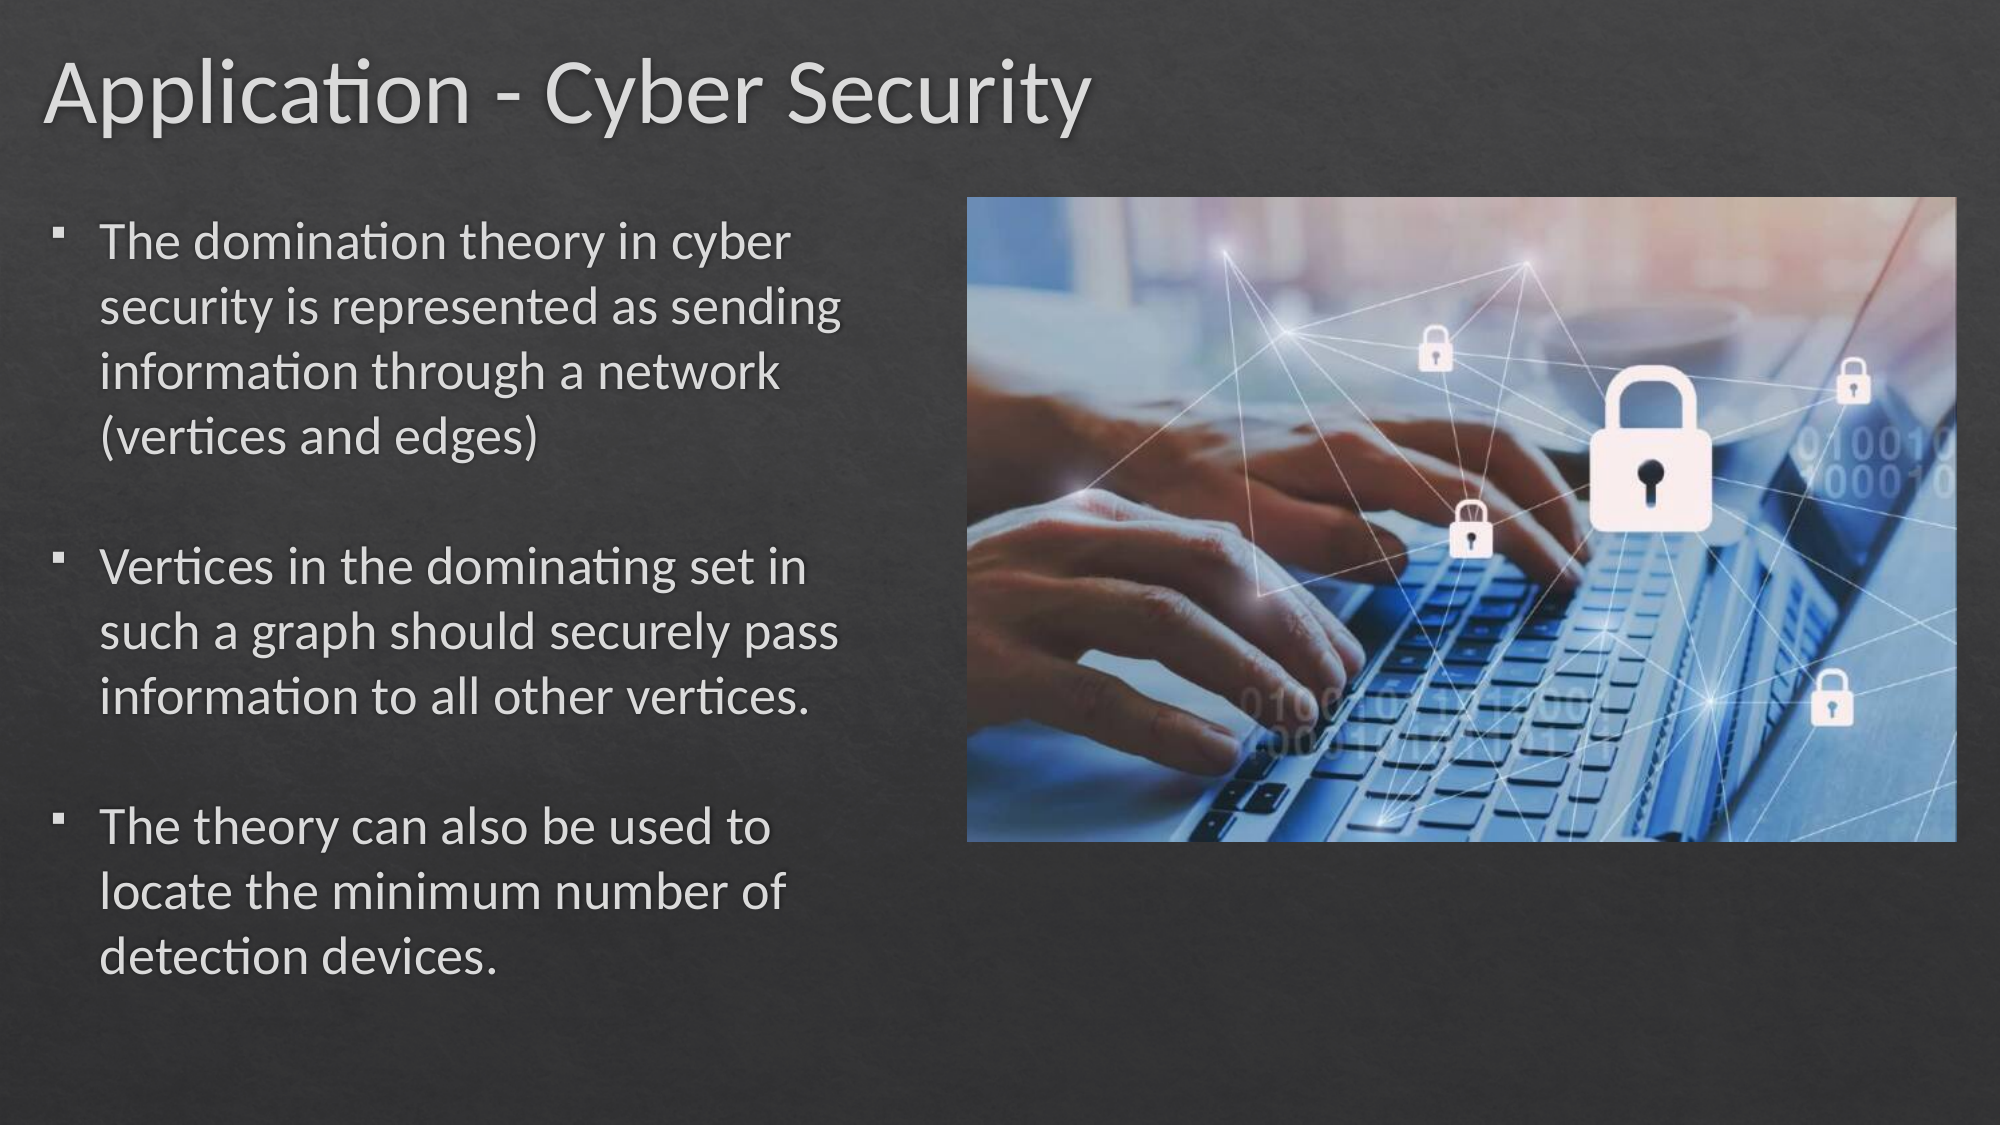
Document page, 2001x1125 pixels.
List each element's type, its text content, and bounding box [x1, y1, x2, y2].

list The domination theory in cyber security is represented as sending information through a network (vertices and edges) Vertices in the dominating set in such a graph should securely pass information to all other vertices. The theory can also be used to locate the minimum number of detection devices. [28, 197, 909, 1125]
title Application - Cyber Security [28, 0, 1775, 172]
picture [966, 197, 1957, 842]
